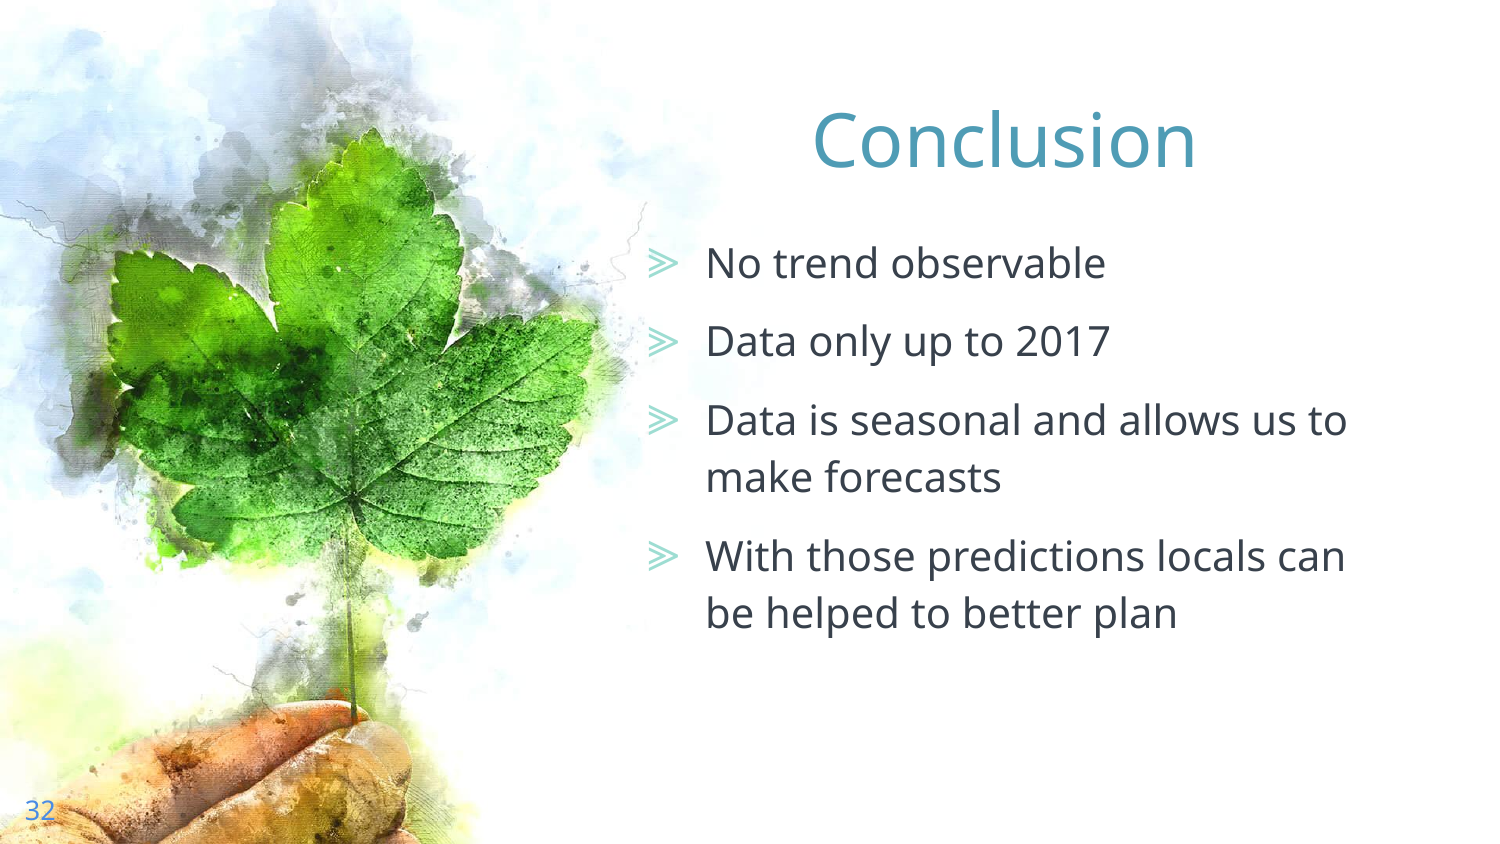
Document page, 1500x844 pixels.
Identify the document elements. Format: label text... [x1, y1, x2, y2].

slide_number 32 [24, 779, 115, 844]
list No trend observable Data only up to 2017 Data is seasonal and allows us to make forecasts With those predictions locals can be helped to better plan [630, 229, 1381, 789]
title Conclusion [630, 41, 1381, 183]
picture [0, 0, 1500, 844]
